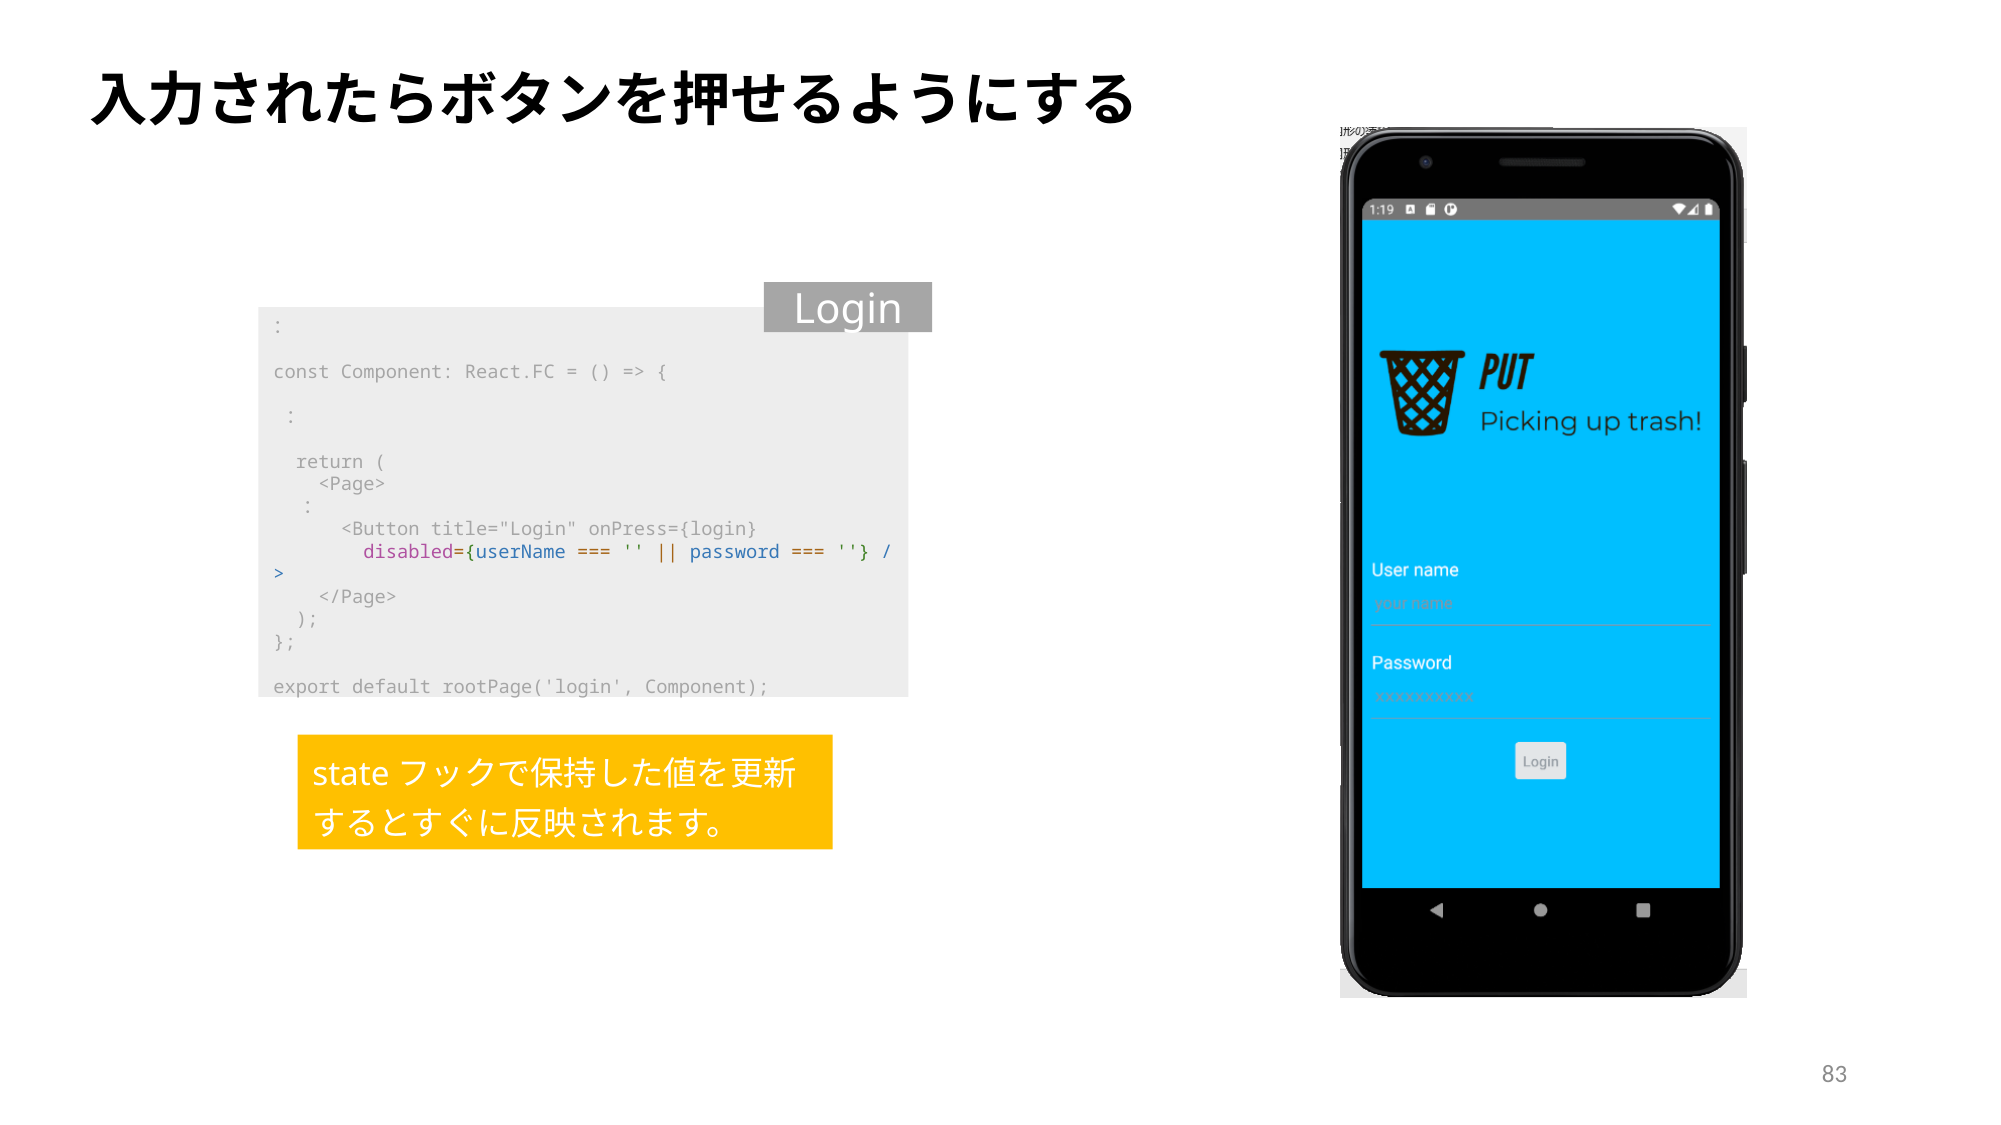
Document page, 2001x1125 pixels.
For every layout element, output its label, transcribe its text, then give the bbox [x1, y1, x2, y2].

text_box stateフックで保持した値を更新するとすぐに反映されます。 [297, 734, 833, 850]
text_box ： const Component: React.FC = () => { ： return ( <Page> ： <Button title="Login" onPress={login} disabled={userName === '' || password === ''} /> </Page> ); }; export default rootPage('login', Component); [258, 307, 909, 697]
picture [1340, 127, 1747, 998]
slide_number 83 [1412, 1042, 1863, 1103]
text_box 入力されたらボタンを押せるようにする [74, 54, 1454, 140]
text_box Login [763, 282, 933, 333]
